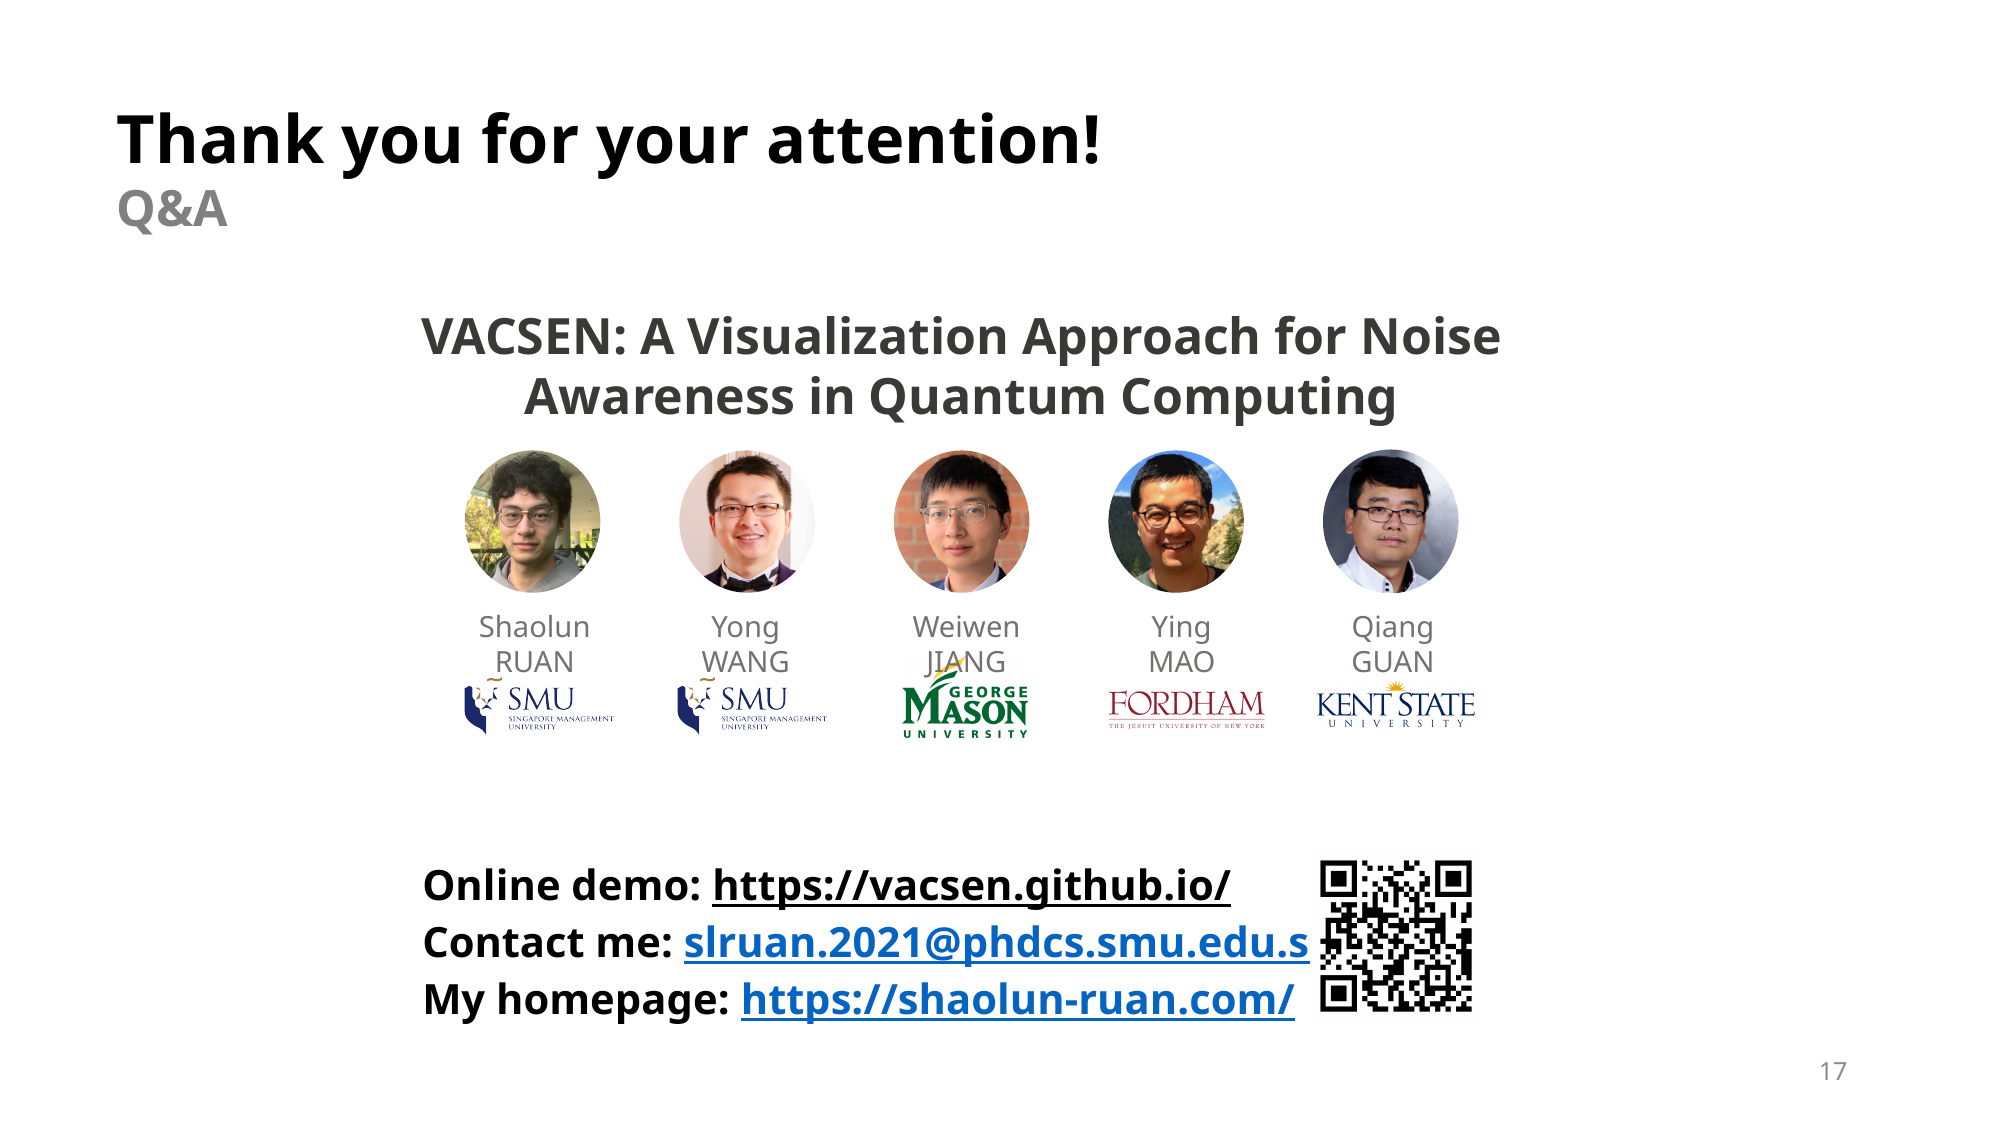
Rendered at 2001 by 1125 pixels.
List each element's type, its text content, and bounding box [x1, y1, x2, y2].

picture [893, 450, 1030, 593]
text_box Yong WANG [670, 601, 821, 672]
text_box Ying MAO [1106, 601, 1257, 686]
slide_number 17 [1412, 1042, 1863, 1103]
picture [663, 672, 839, 738]
picture [679, 450, 815, 593]
picture [450, 672, 626, 738]
picture [1316, 681, 1475, 728]
picture [902, 657, 1029, 740]
picture [1108, 450, 1244, 593]
text_box Weiwen JIANG [891, 601, 1042, 686]
text_box Online demo: https://vacsen.github.io/ Contact me: slruan.2021@phdcs.smu.edu.sg My homepage: https://shaolun-ruan.com/ [407, 851, 2000, 1125]
text_box Shaolun RUAN [459, 601, 610, 672]
text_box VACSEN: A Visualization Approach for Noise Awareness in Quantum Computing [376, 296, 1548, 432]
picture [1310, 850, 1482, 1022]
picture [1322, 449, 1459, 594]
picture [1107, 690, 1266, 729]
picture [464, 450, 601, 593]
text_box Thank you for your attention! Q&A [101, 89, 1695, 244]
text_box Qiang GUAN [1317, 601, 1469, 681]
